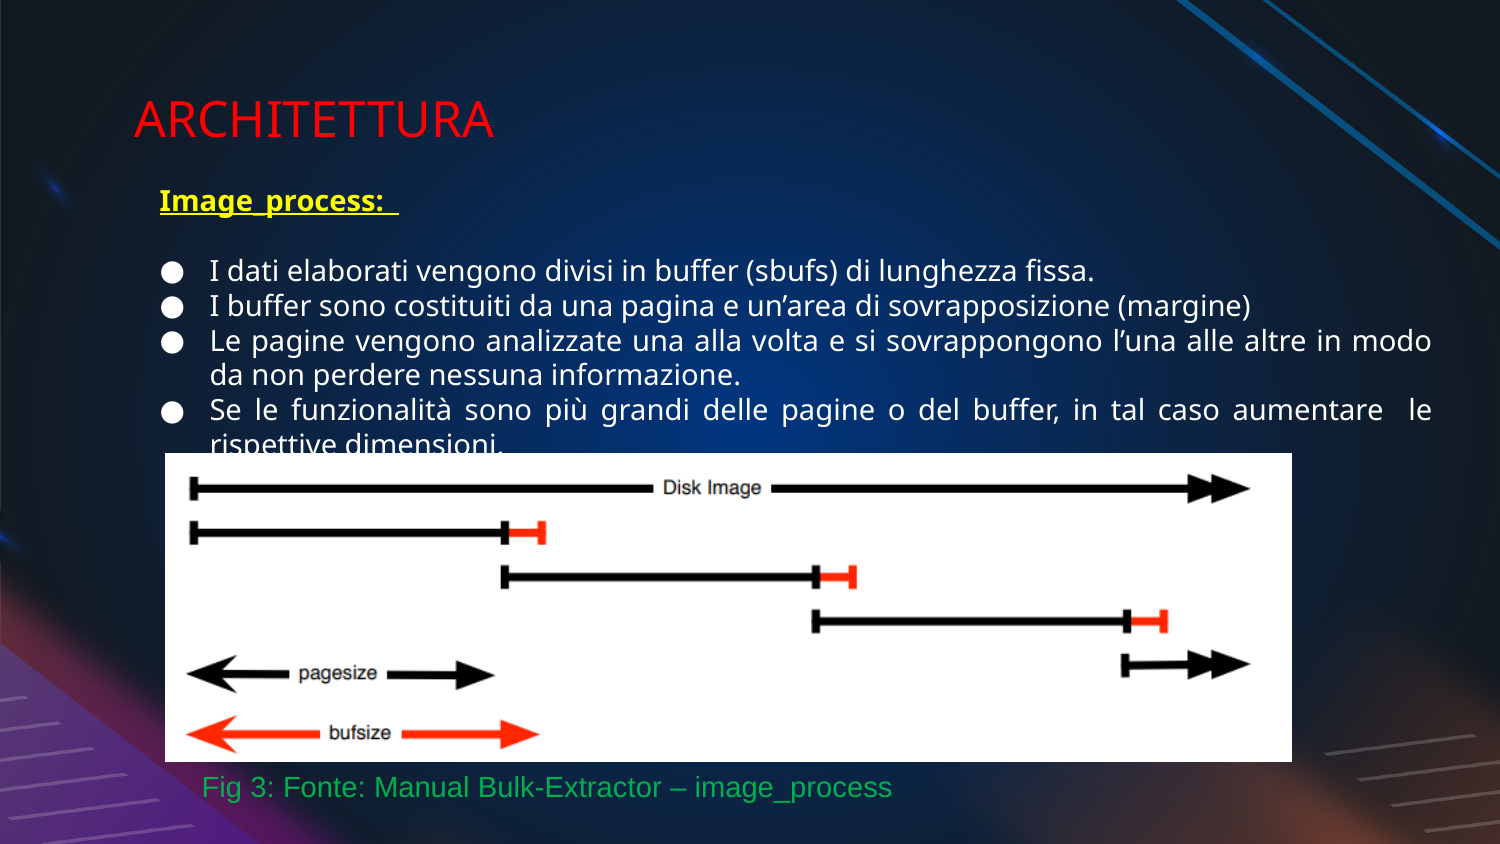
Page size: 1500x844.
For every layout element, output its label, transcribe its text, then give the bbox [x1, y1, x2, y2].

picture [0, 0, 1500, 844]
text_box Fig 3: Fonte: Manual Bulk-Extractor – image_process [186, 761, 1314, 811]
title ARCHITETTURA [119, 72, 1449, 167]
list Image_process: I dati elaborati vengono divisi in buffer (sbufs) di lunghezza fissa. I buffer sono costituiti da una pagina e un’area di sovrapposizione (margine) Le pagine vengono analizzate una alla volta e si sovrappongono l’una alle altre in modo da non perdere nessuna informazione. Se le funzionalità sono più grandi delle pagine o del buffer, in tal caso aumentare le rispettive dimensioni. [119, 167, 1449, 437]
